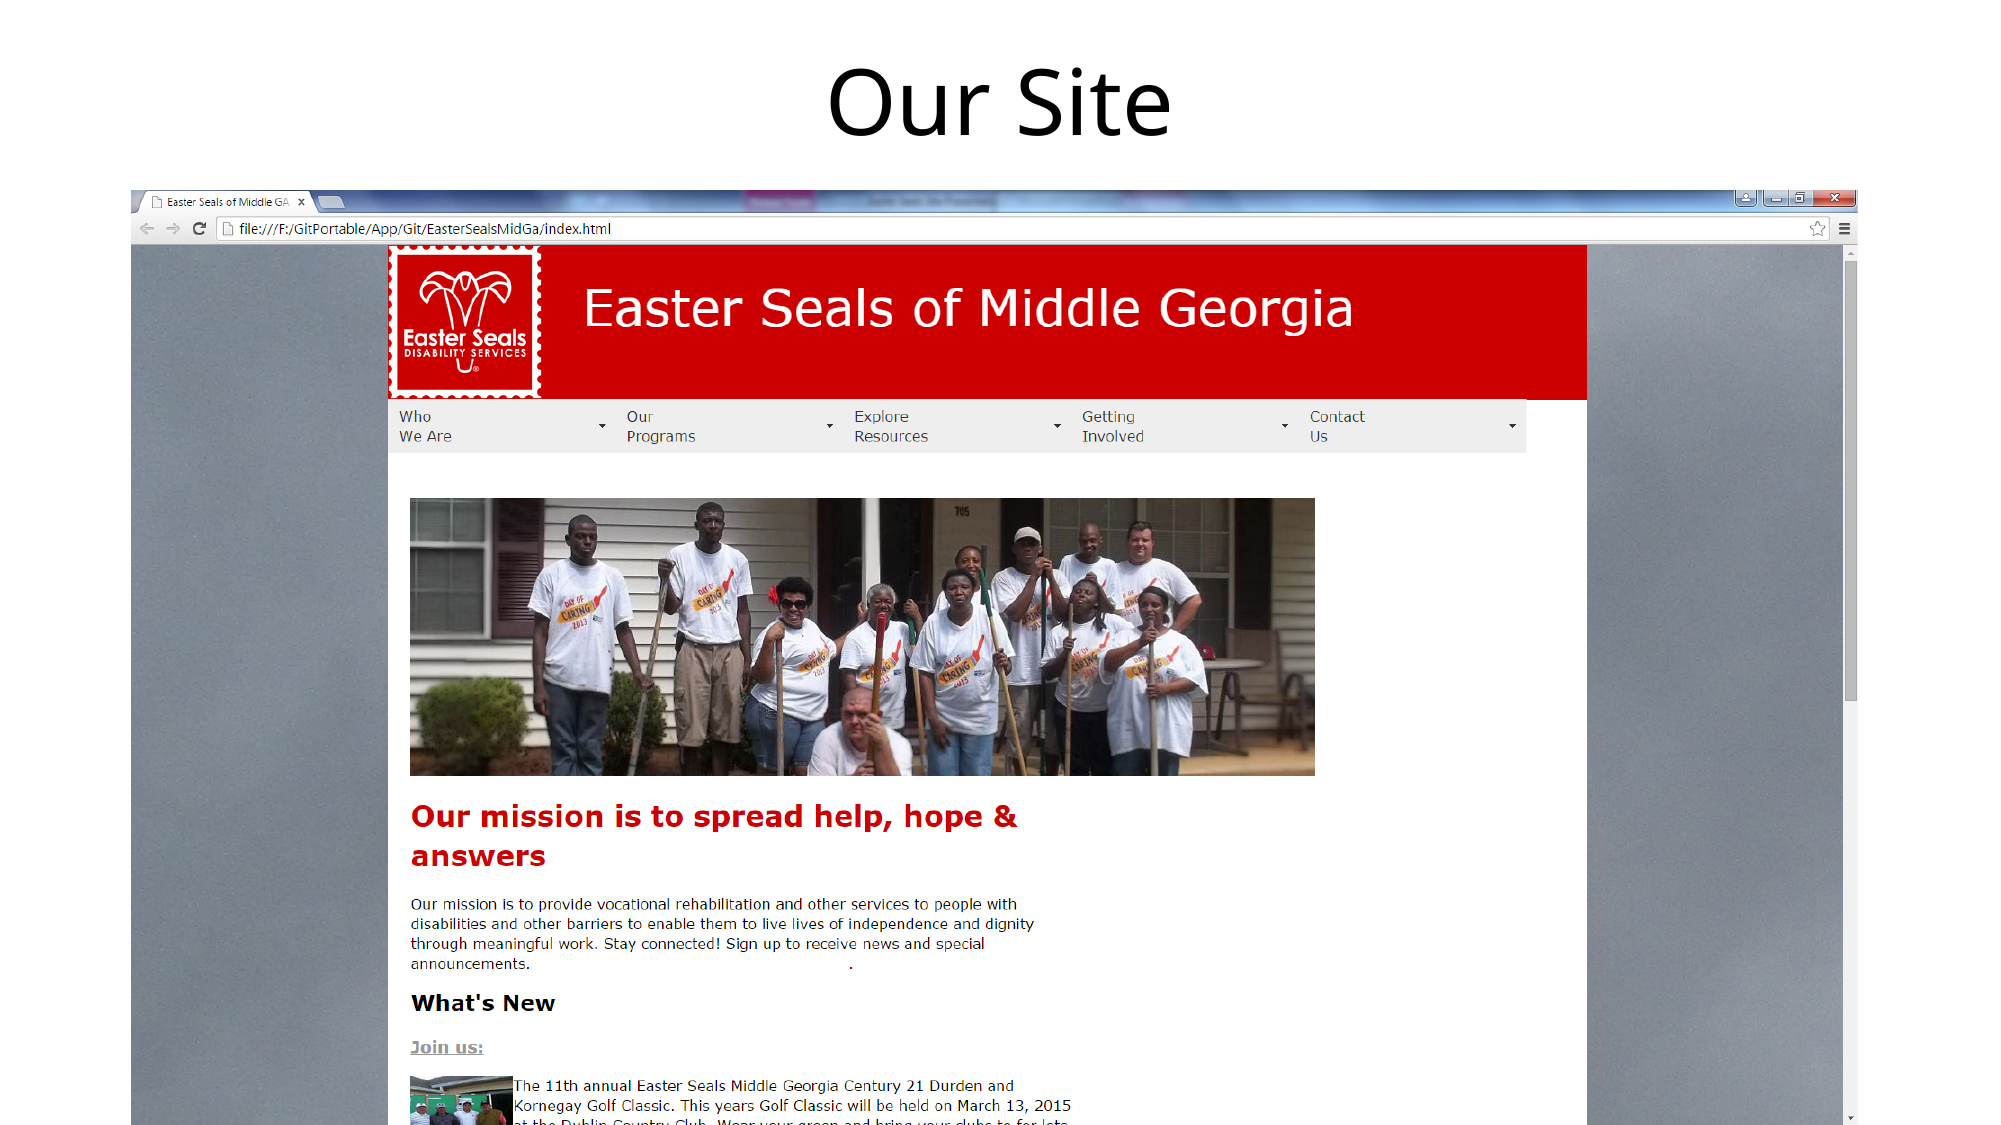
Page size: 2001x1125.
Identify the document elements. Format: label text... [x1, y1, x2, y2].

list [130, 190, 1858, 1125]
title Our Site [99, 4, 1900, 193]
